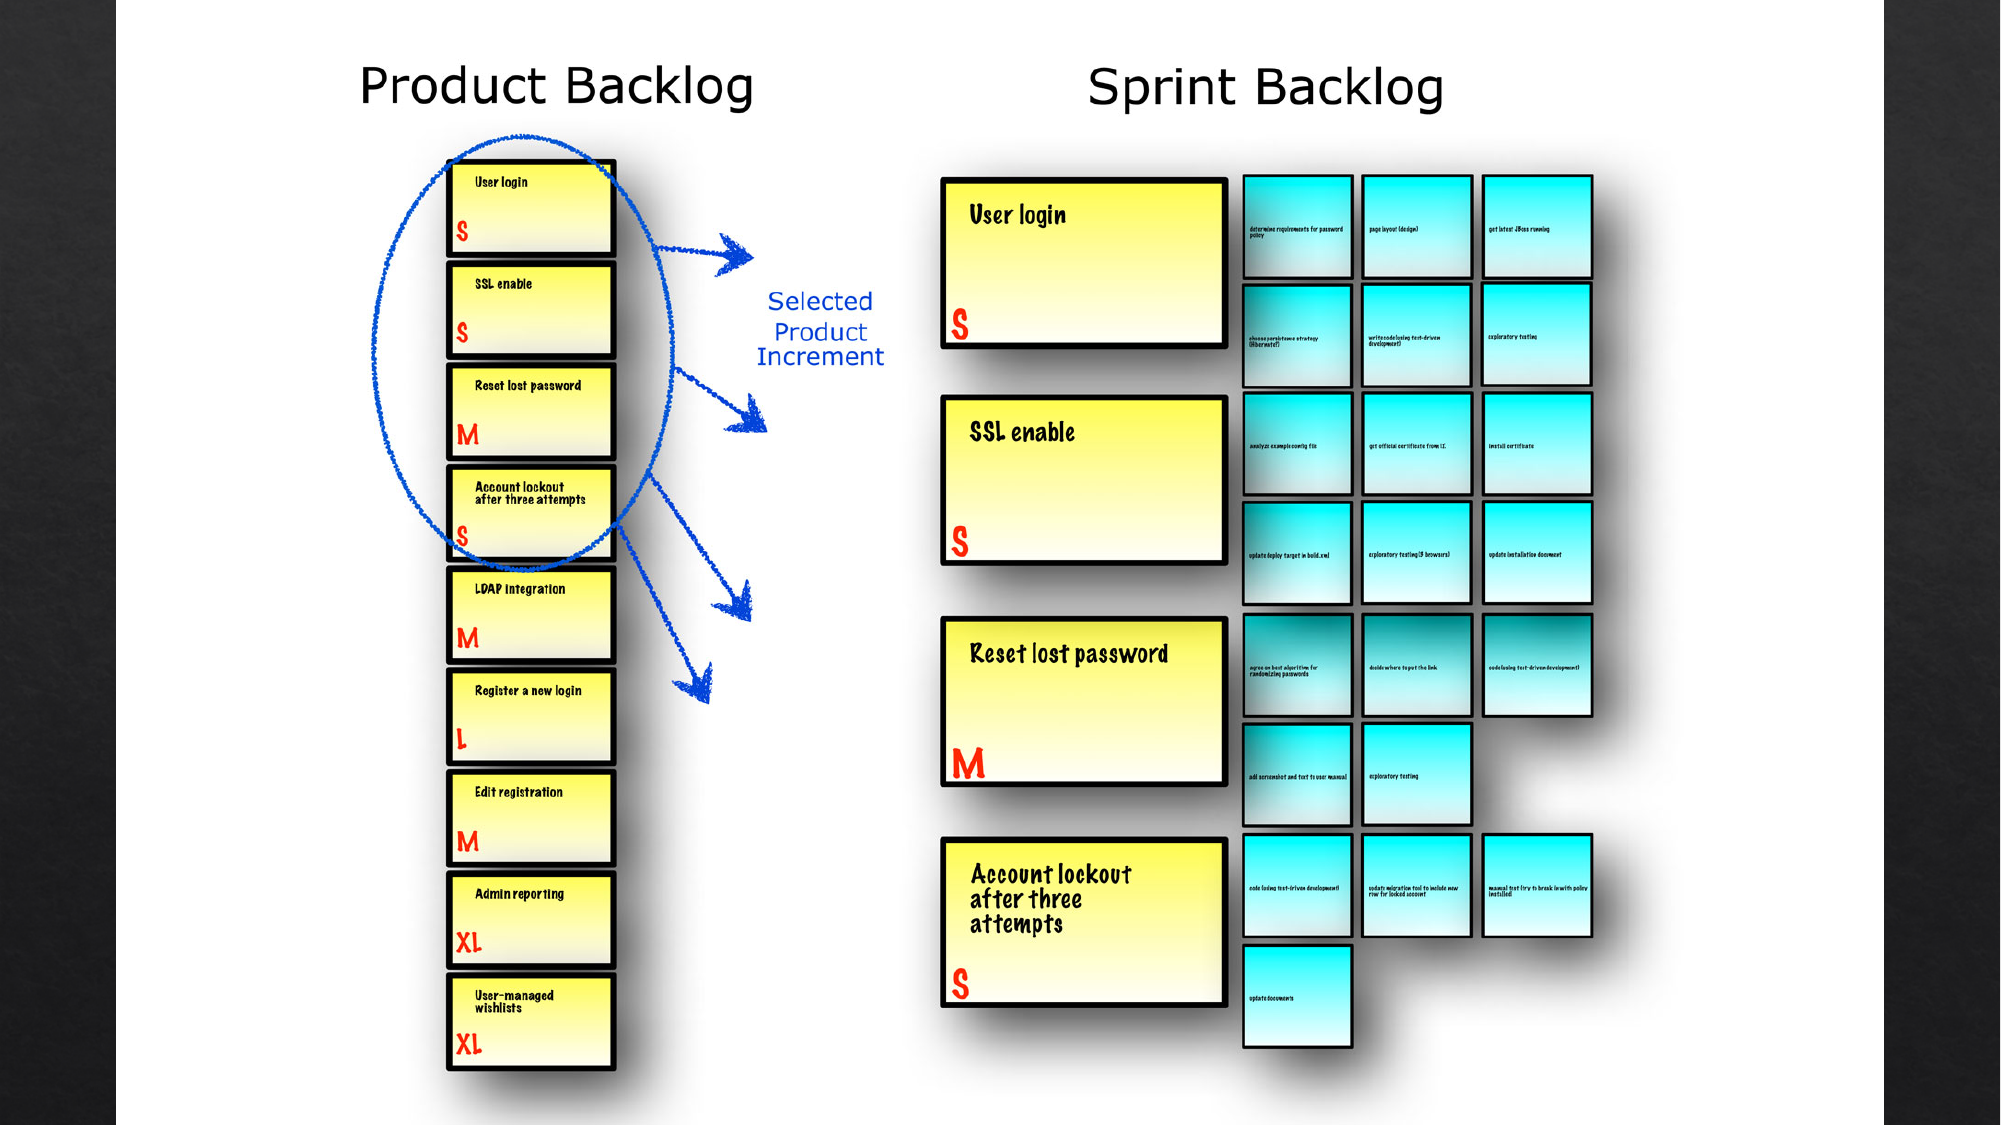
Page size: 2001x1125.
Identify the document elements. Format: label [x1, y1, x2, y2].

picture [115, 0, 1885, 1125]
